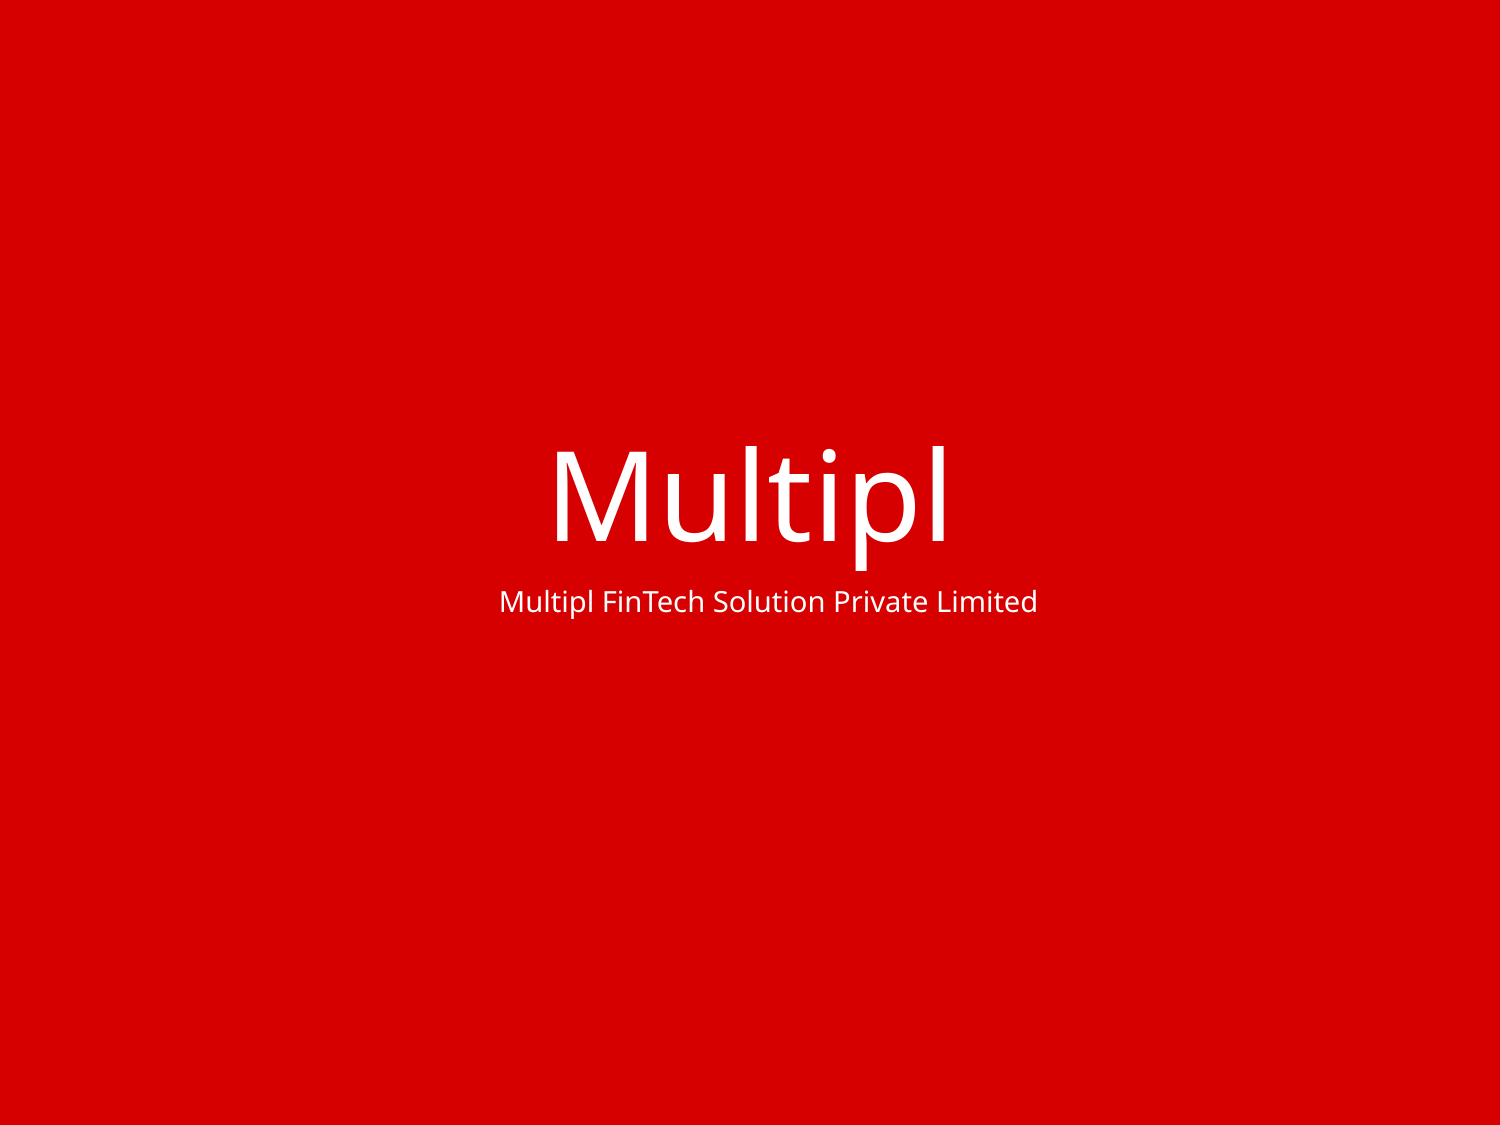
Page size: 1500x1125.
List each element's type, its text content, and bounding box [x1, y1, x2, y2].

text_box Multipl FinTech Solution Private Limited [484, 575, 1054, 626]
title Multipl [112, 184, 1388, 576]
